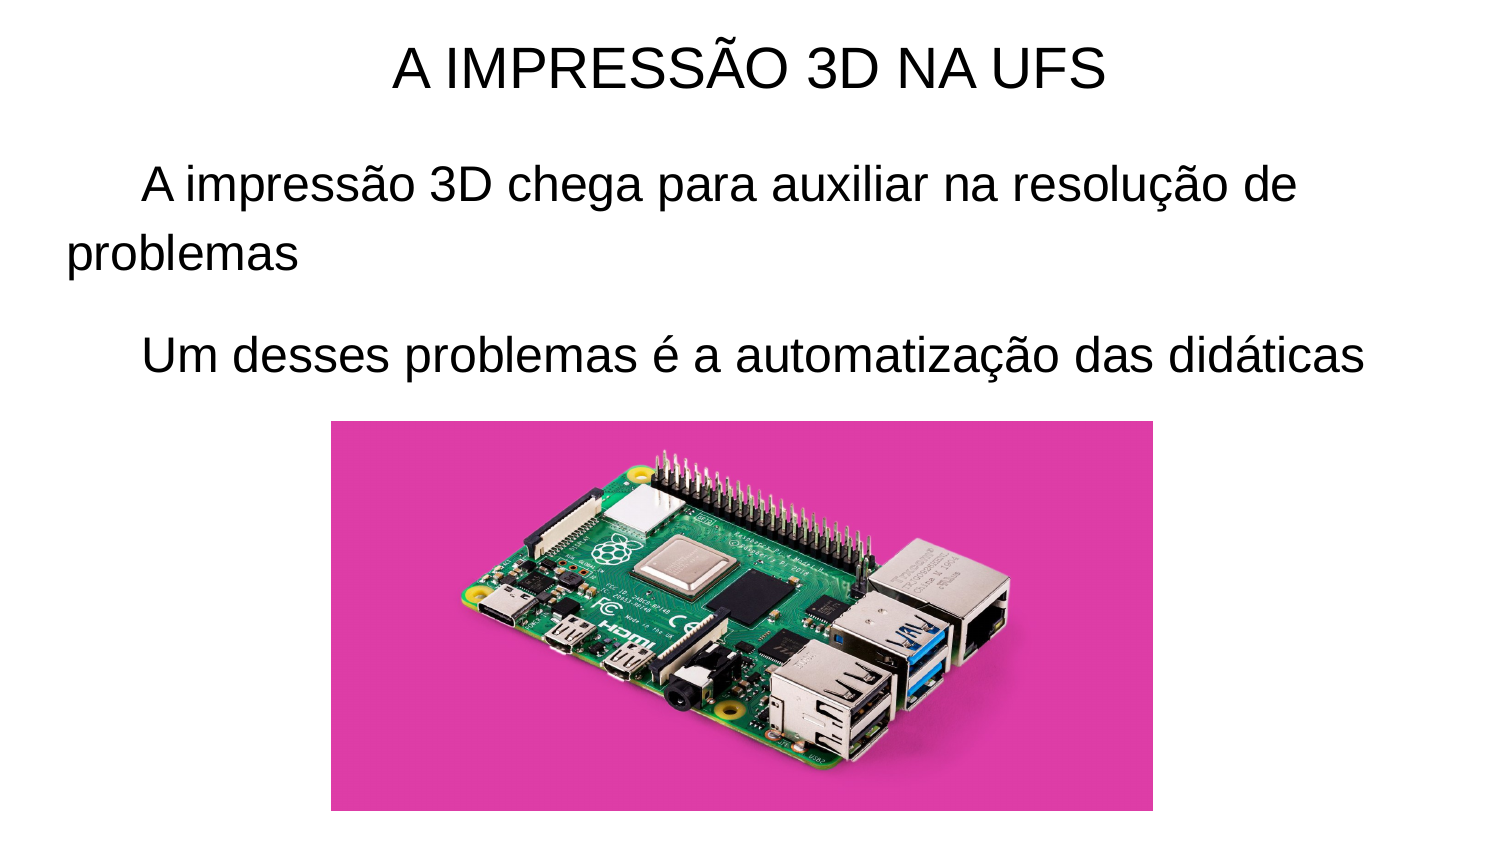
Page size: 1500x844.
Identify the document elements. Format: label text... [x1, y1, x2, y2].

picture [331, 421, 1154, 811]
list A impressão 3D chega para auxiliar na resolução de problemas Um desses problemas é a automatização das didáticas [51, 127, 1449, 750]
title A IMPRESSÃO 3D NA UFS [51, 15, 1449, 107]
